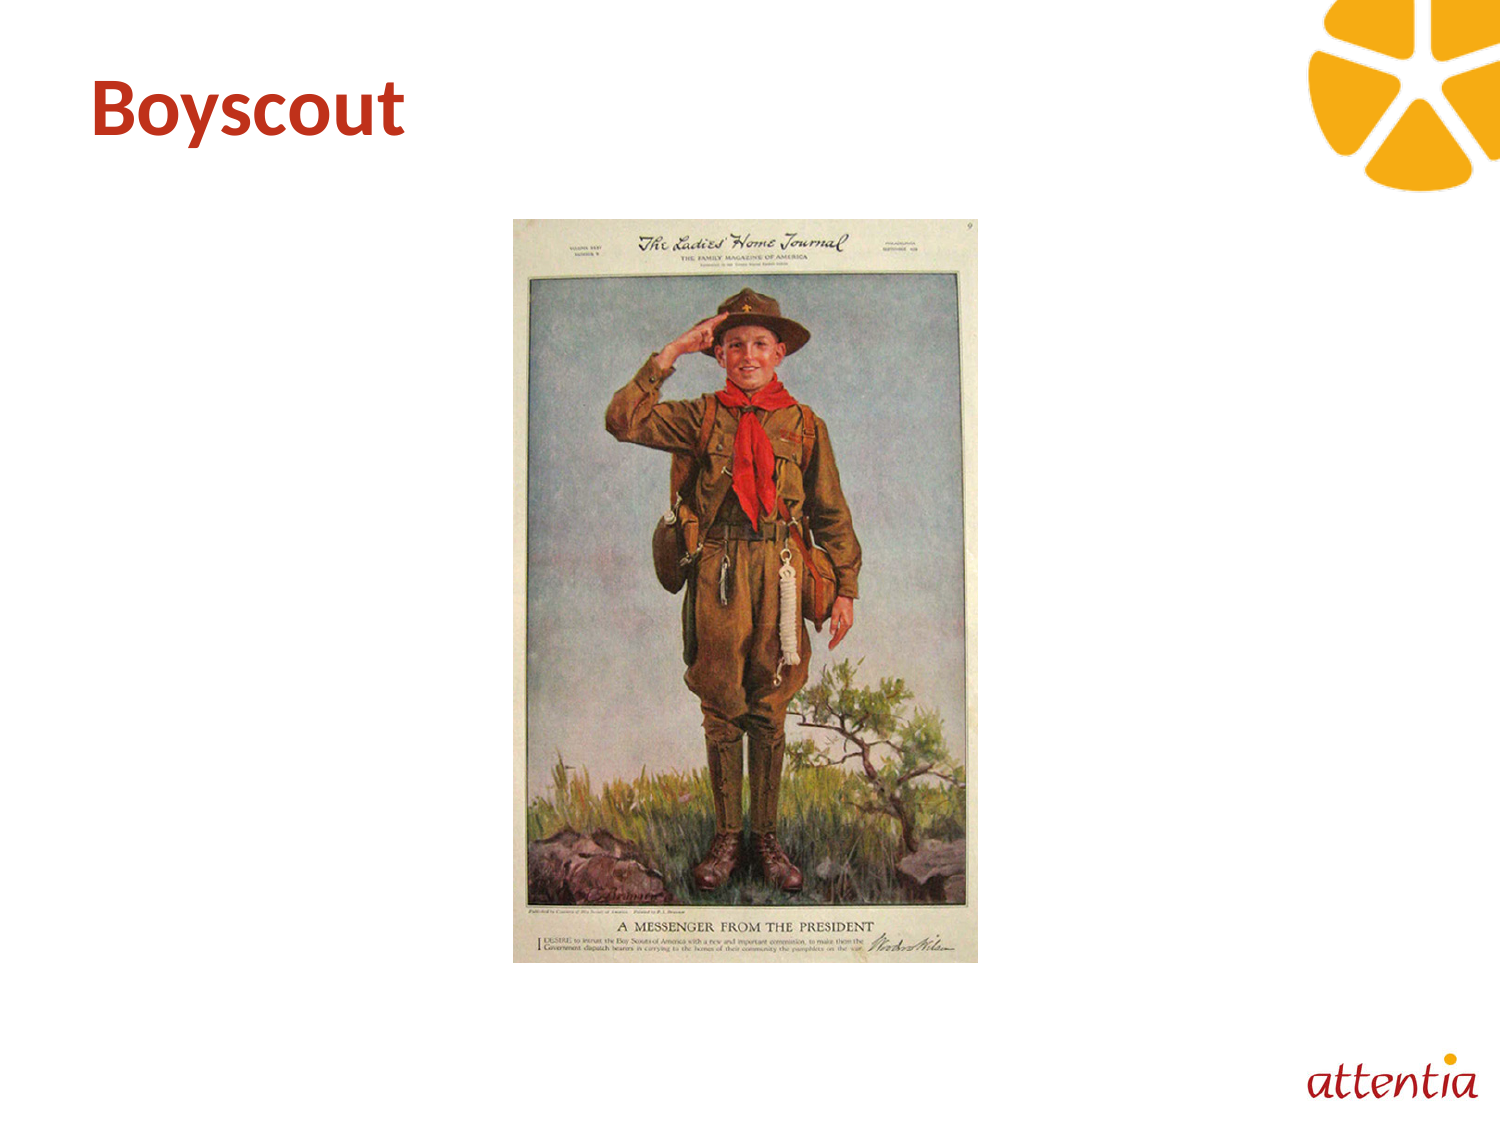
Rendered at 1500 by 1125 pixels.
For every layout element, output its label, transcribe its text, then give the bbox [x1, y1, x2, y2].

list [513, 219, 978, 963]
picture [1296, 0, 1500, 204]
title Boyscout [75, 45, 1297, 233]
picture [1299, 1040, 1486, 1111]
